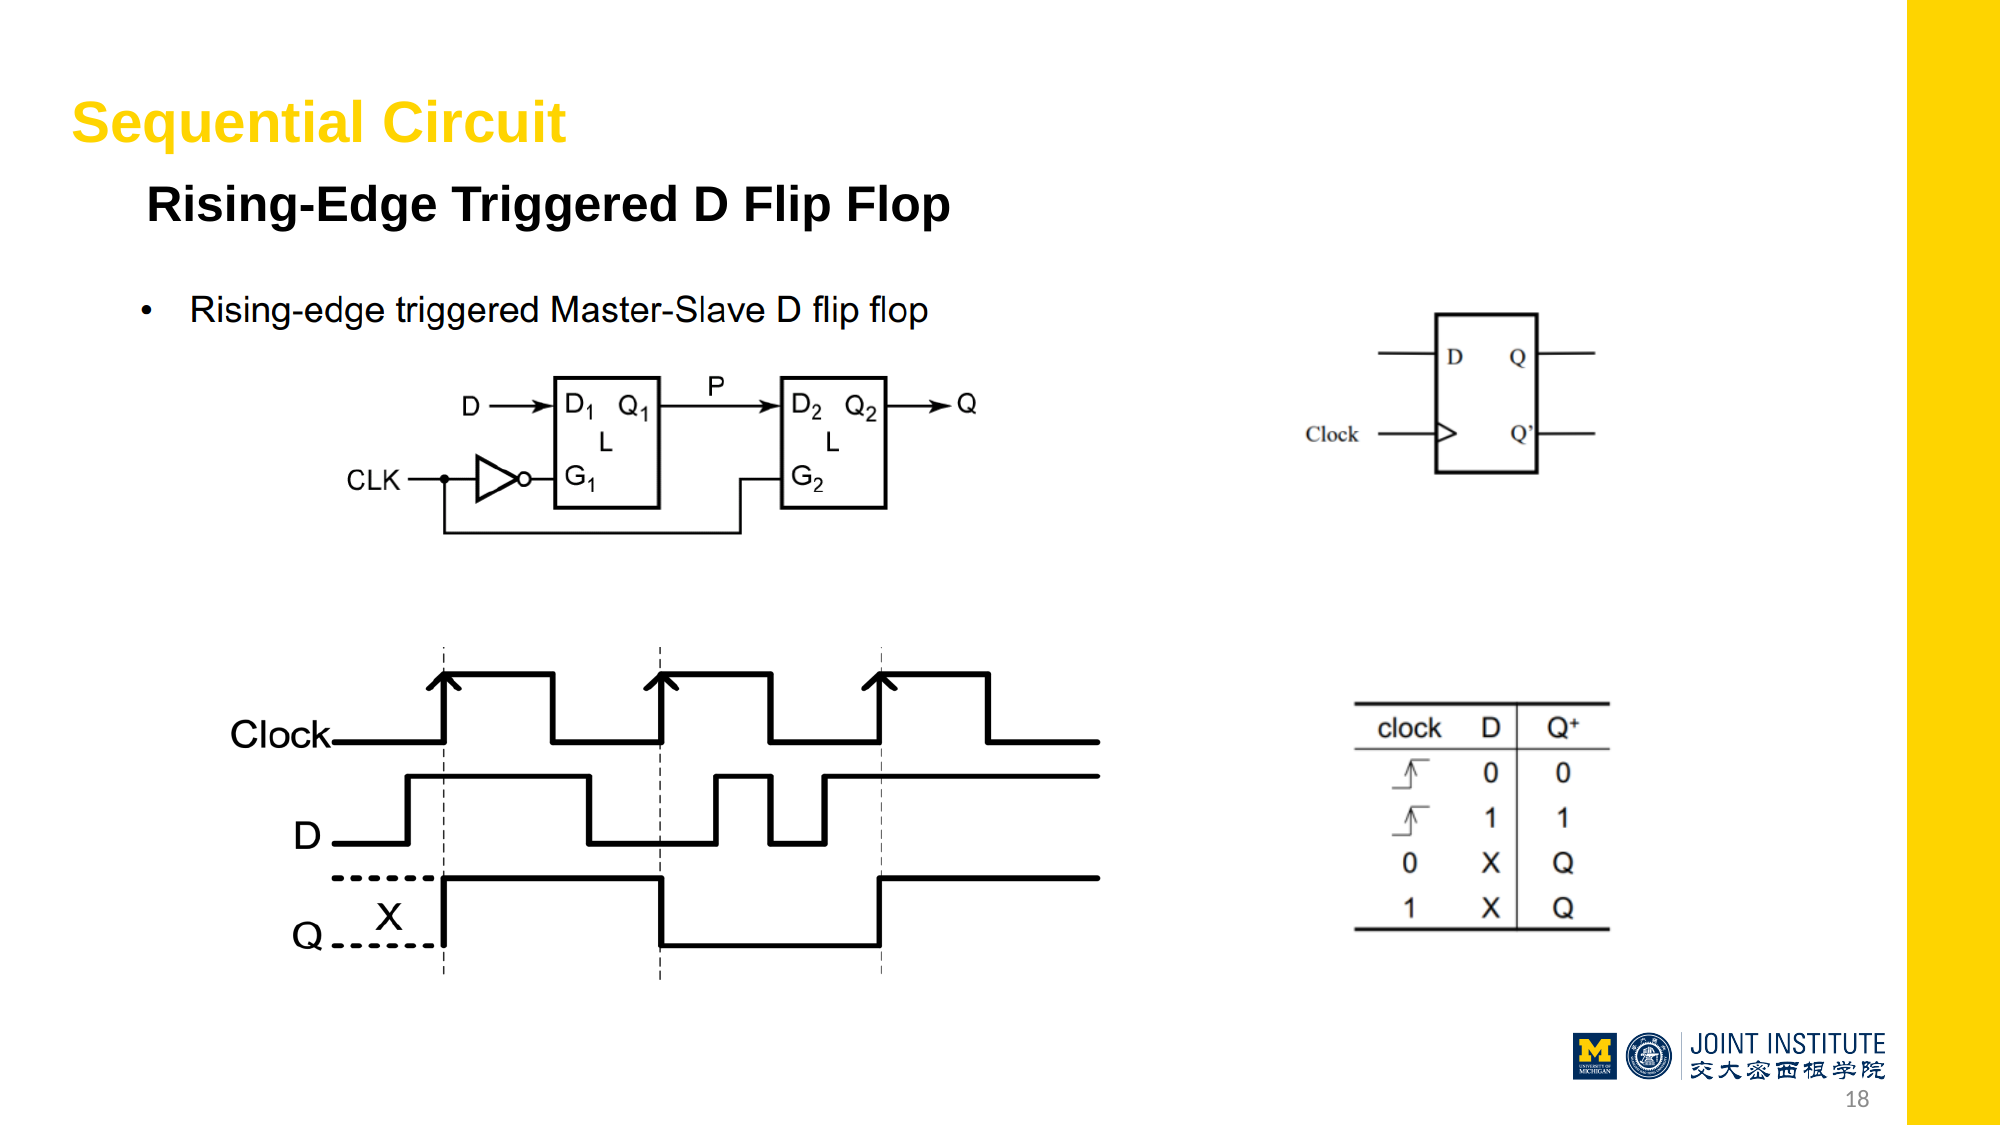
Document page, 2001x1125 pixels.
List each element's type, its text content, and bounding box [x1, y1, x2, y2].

picture [1573, 1032, 1885, 1067]
text_box Sequential Circuit [56, 69, 1811, 169]
picture [208, 646, 1147, 989]
picture [1294, 268, 1620, 511]
picture [1344, 691, 1624, 944]
text_box ﻿Rising-Edge Triggered D Flip Flop [137, 163, 1252, 241]
text_box [1905, 0, 2000, 1125]
picture [113, 269, 1199, 563]
slide_number 18 [1434, 1067, 1885, 1125]
